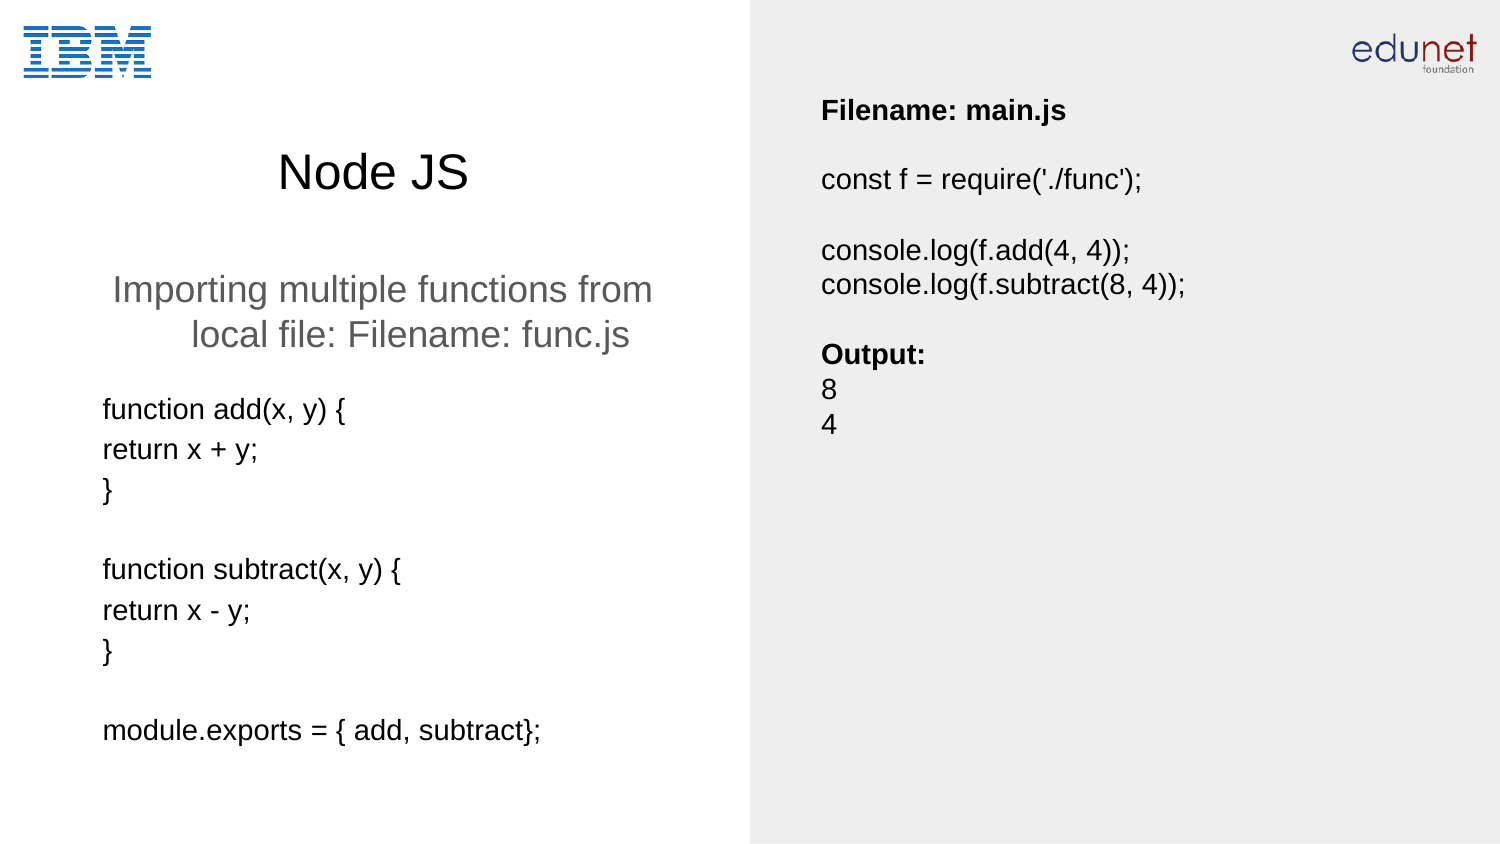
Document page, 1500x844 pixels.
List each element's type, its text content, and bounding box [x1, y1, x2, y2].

picture [1350, 26, 1480, 78]
text_box Filename: main.js const f = require('./func'); console.log(f.add(4, 4)); console.log(f.subtract(8, 4)); Output: 8 4 [806, 83, 1202, 448]
list function add(x, y) { return x + y; } function subtract(x, y) { return x - y; } module.exports = { add, subtract}; [64, 421, 694, 710]
picture [0, 0, 559, 78]
subtitle Importing multiple functions from local file: Filename: func.js [41, 257, 706, 363]
title Node JS [41, 117, 706, 223]
